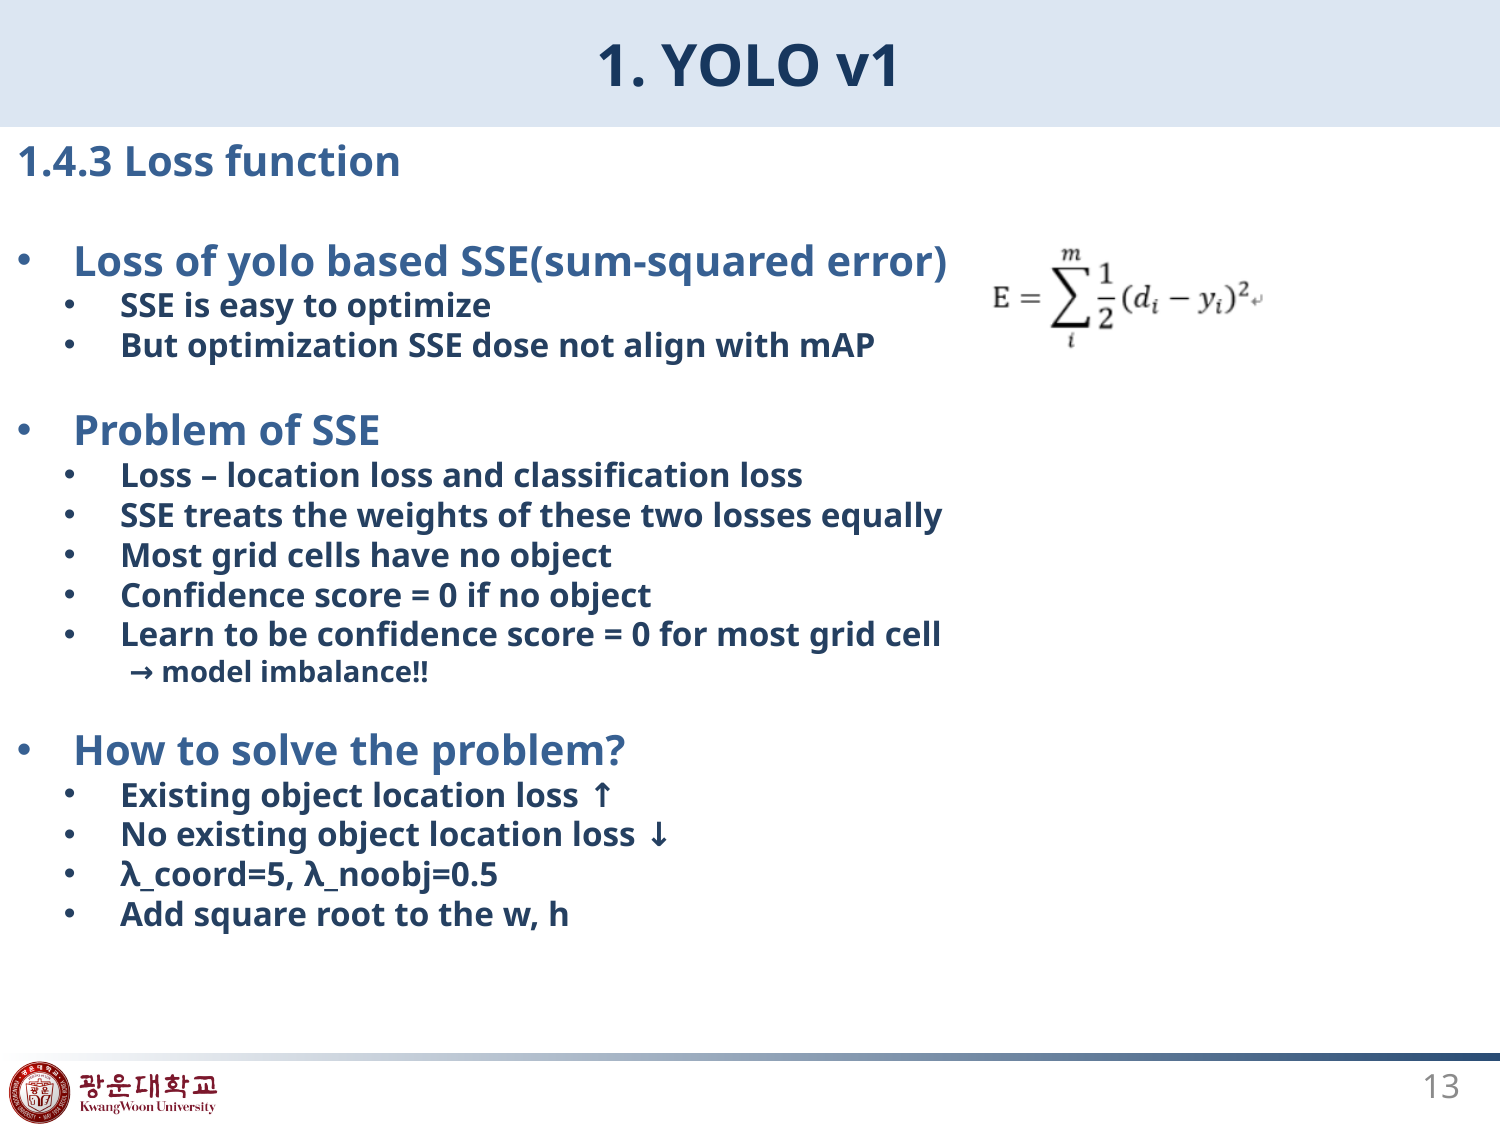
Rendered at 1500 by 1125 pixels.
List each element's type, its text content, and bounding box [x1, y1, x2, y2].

text_box 1.4.3 Loss function Loss of yolo based SSE(sum-squared error) SSE is easy to optimize But optimization SSE dose not align with mAP Problem of SSE Loss – location loss and classification loss SSE treats the weights of these two losses equally Most grid cells have no object Confidence score = 0 if no object Learn to be confidence score = 0 for most grid cell → model imbalance!! How to solve the problem? Existing object location loss ↑ No existing object location loss ↓ λ_coord=5, λ_noobj=0.5 Add square root to the w, h [1, 126, 1500, 1074]
slide_number 13 [1125, 1074, 1475, 1119]
picture [962, 215, 1288, 352]
picture [3, 1074, 219, 1124]
title 1. YOLO v1 [0, 0, 1500, 127]
